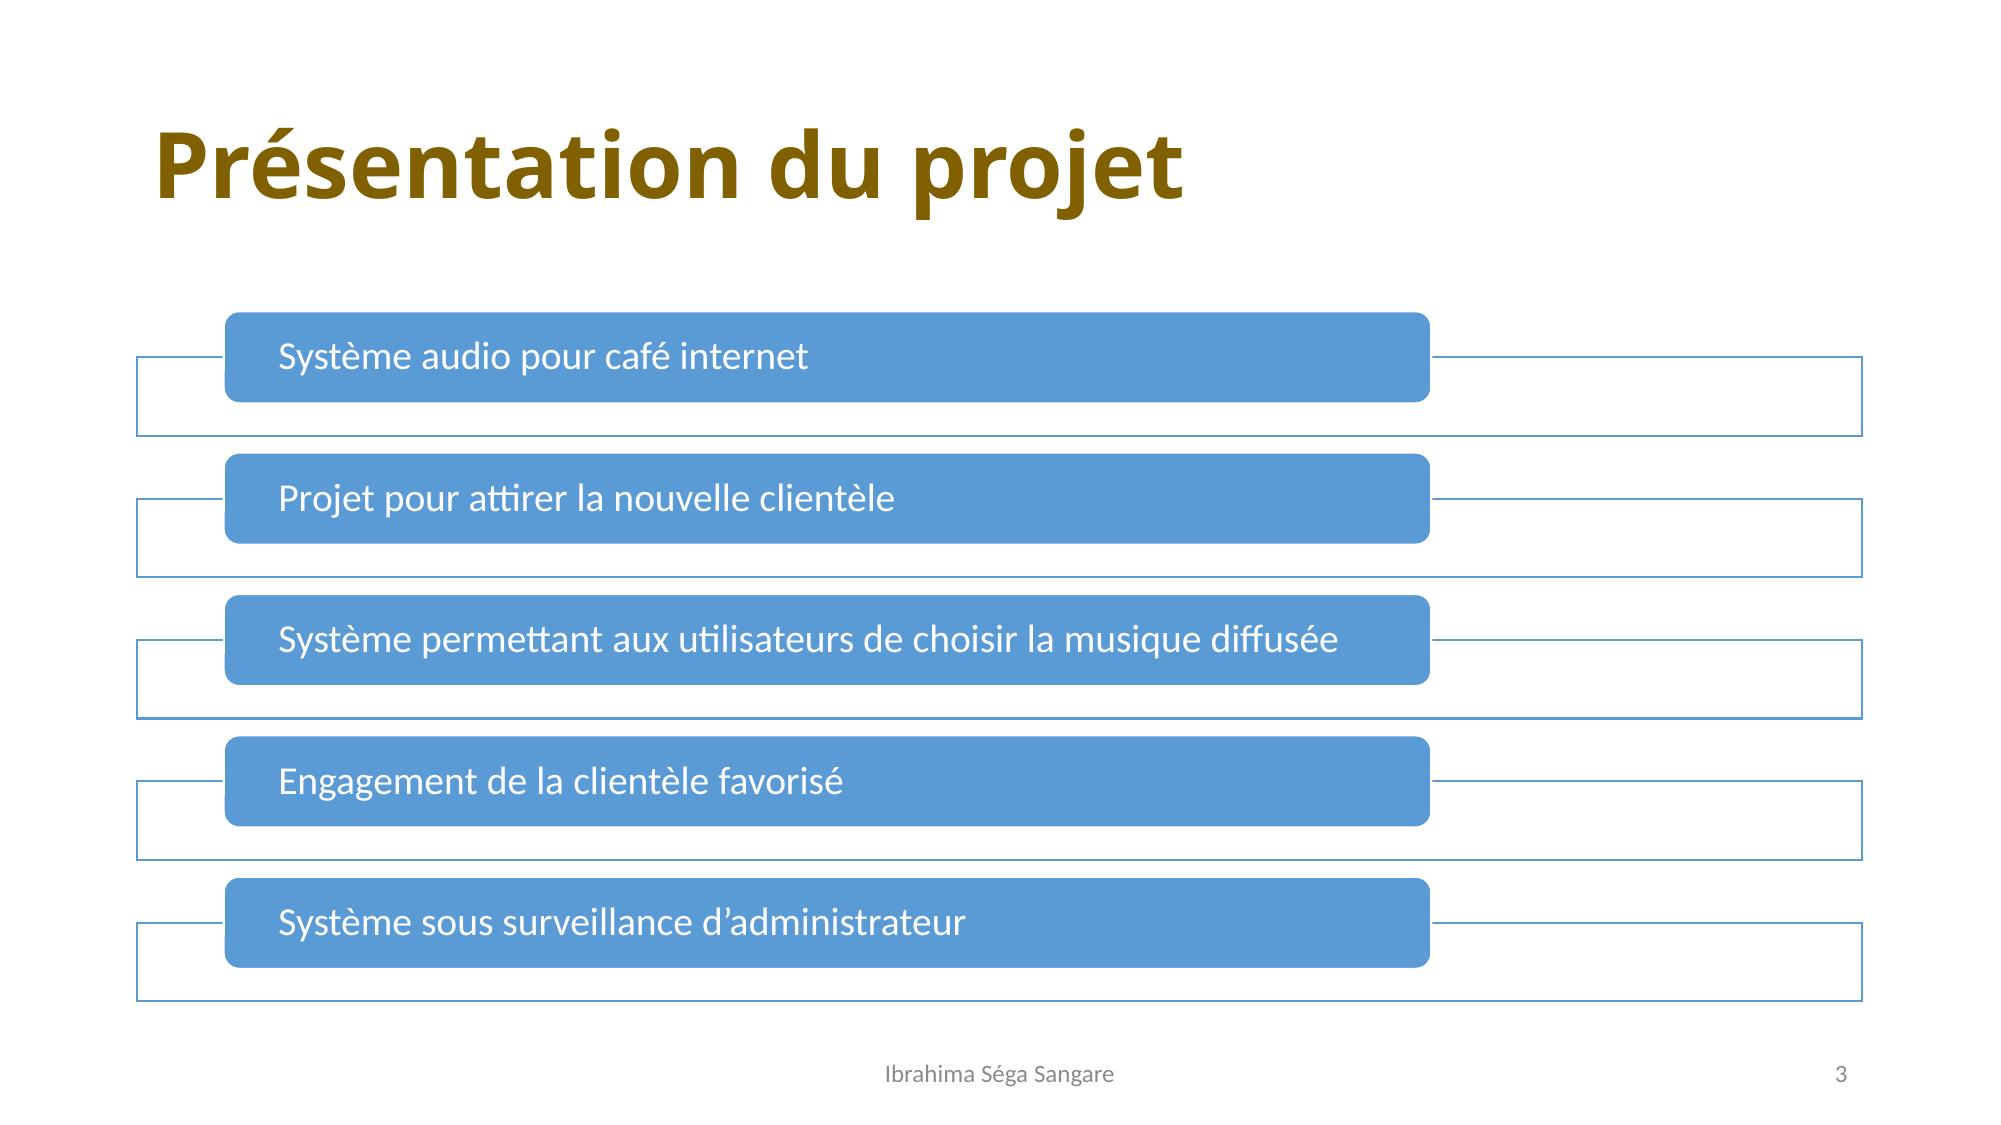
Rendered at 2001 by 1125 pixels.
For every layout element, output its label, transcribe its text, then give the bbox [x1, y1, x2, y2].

slide_number 3 [1412, 1042, 1863, 1103]
title Présentation du projet [137, 59, 1863, 278]
footer Ibrahima Séga Sangare [662, 1042, 1338, 1103]
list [137, 299, 1863, 1014]
